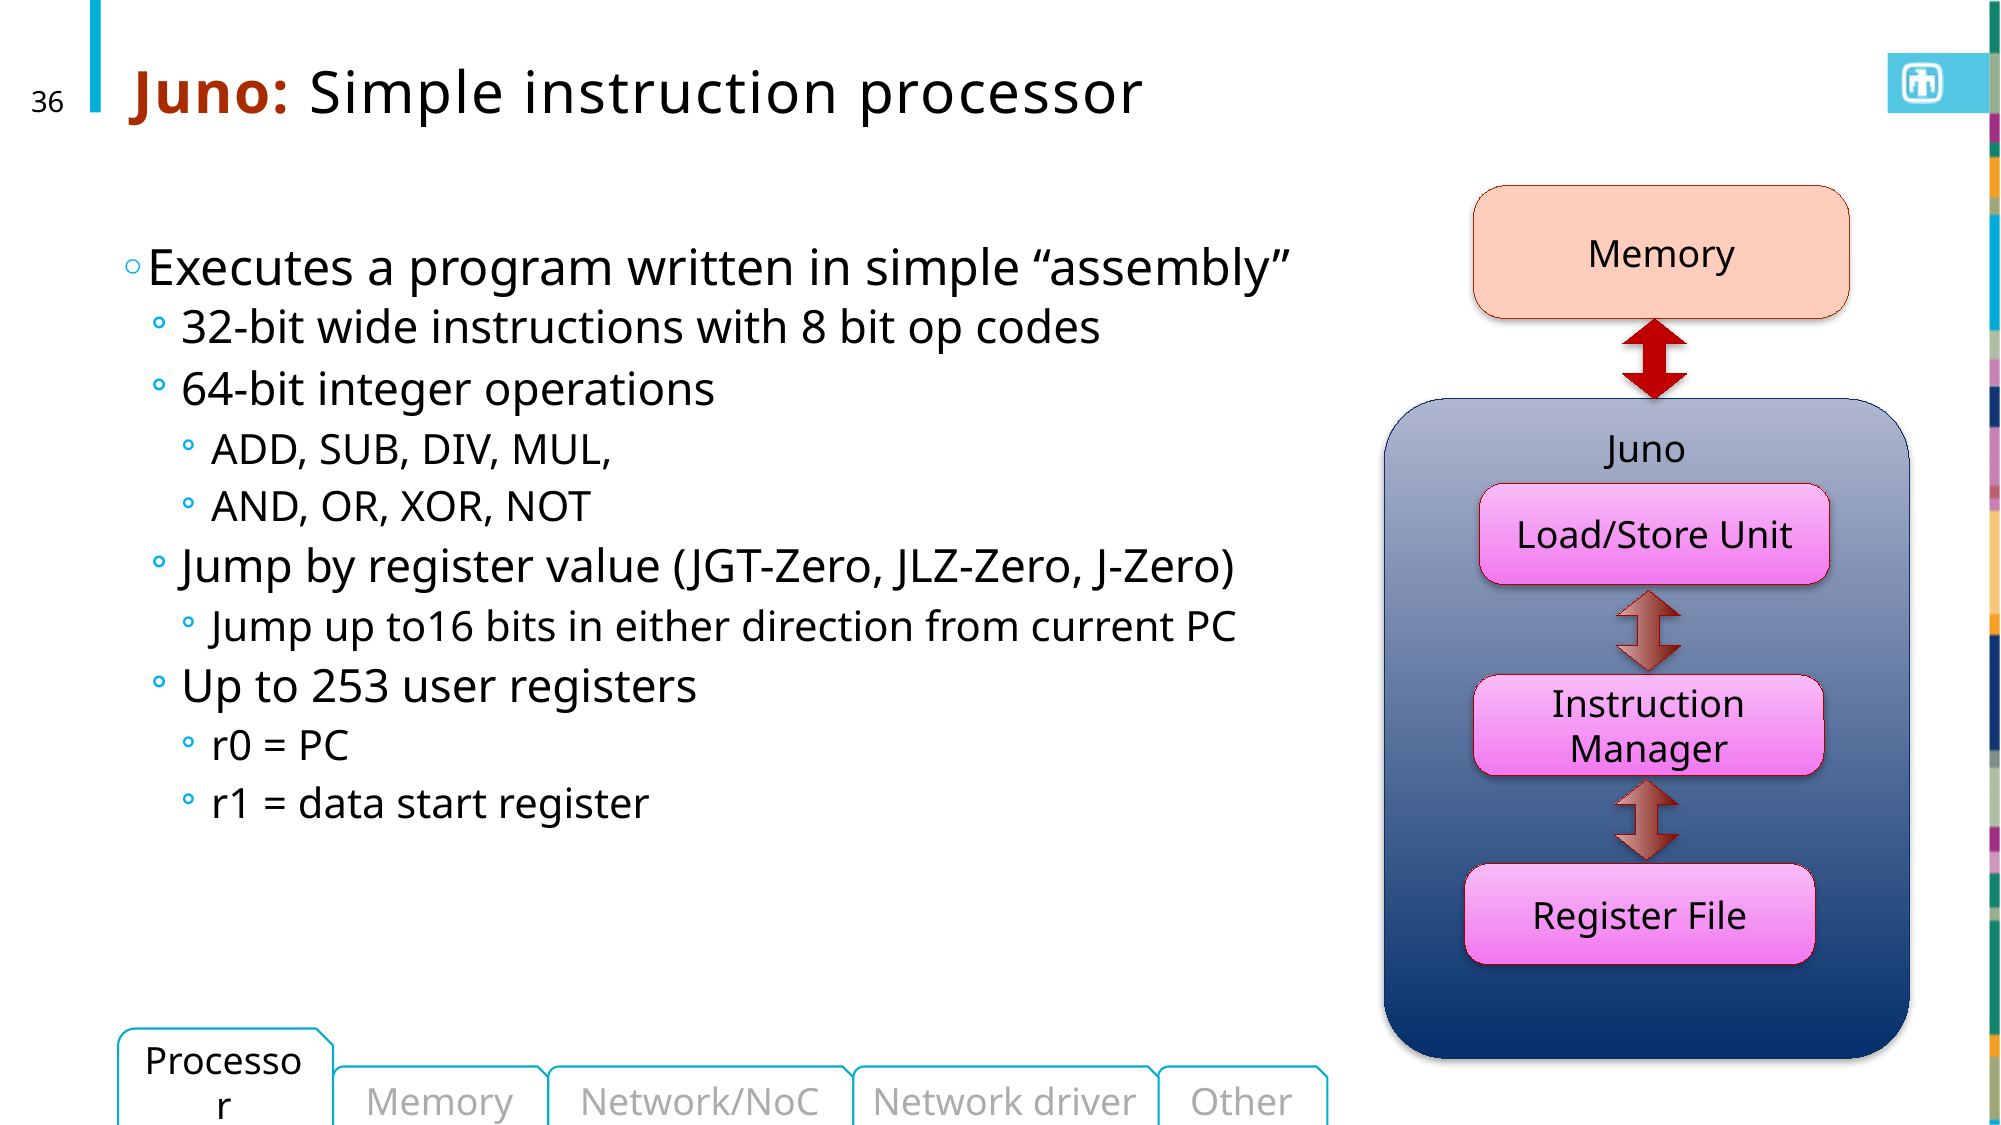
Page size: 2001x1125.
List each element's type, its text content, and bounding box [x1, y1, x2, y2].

text_box [1616, 590, 1681, 671]
list Executes a program written in simple “assembly” 32-bit wide instructions with 8 bit op codes 64-bit integer operations ADD, SUB, DIV, MUL, AND, OR, XOR, NOT Jump by register value (JGT-Zero, JLZ-Zero, J-Zero) Jump up to16 bits in either direction from current PC Up to 253 user registers r0 = PC r1 = data start register [118, 234, 1317, 1000]
slide_number 36 [10, 73, 80, 133]
text_box [1622, 318, 1687, 399]
text_box [1614, 779, 1679, 860]
text_box Instruction Manager [1473, 674, 1825, 776]
text_box Register File [1464, 863, 1816, 965]
text_box Memory [1473, 185, 1850, 319]
text_box Network driver [852, 1065, 1160, 1125]
text_box Network/NoC [547, 1065, 852, 1125]
picture [1990, 330, 1999, 1120]
text_box Memory [332, 1065, 547, 1125]
text_box Processor [117, 1027, 335, 1125]
text_box Other [1157, 1065, 1329, 1125]
text_box Juno [1384, 398, 1910, 1059]
picture [1901, 62, 1944, 104]
title Juno: Simple instruction processor [118, 39, 1769, 133]
picture [1990, 1, 1999, 215]
text_box Load/Store Unit [1479, 483, 1831, 585]
footer SST 8.0 Tutorial [604, 1063, 1396, 1124]
